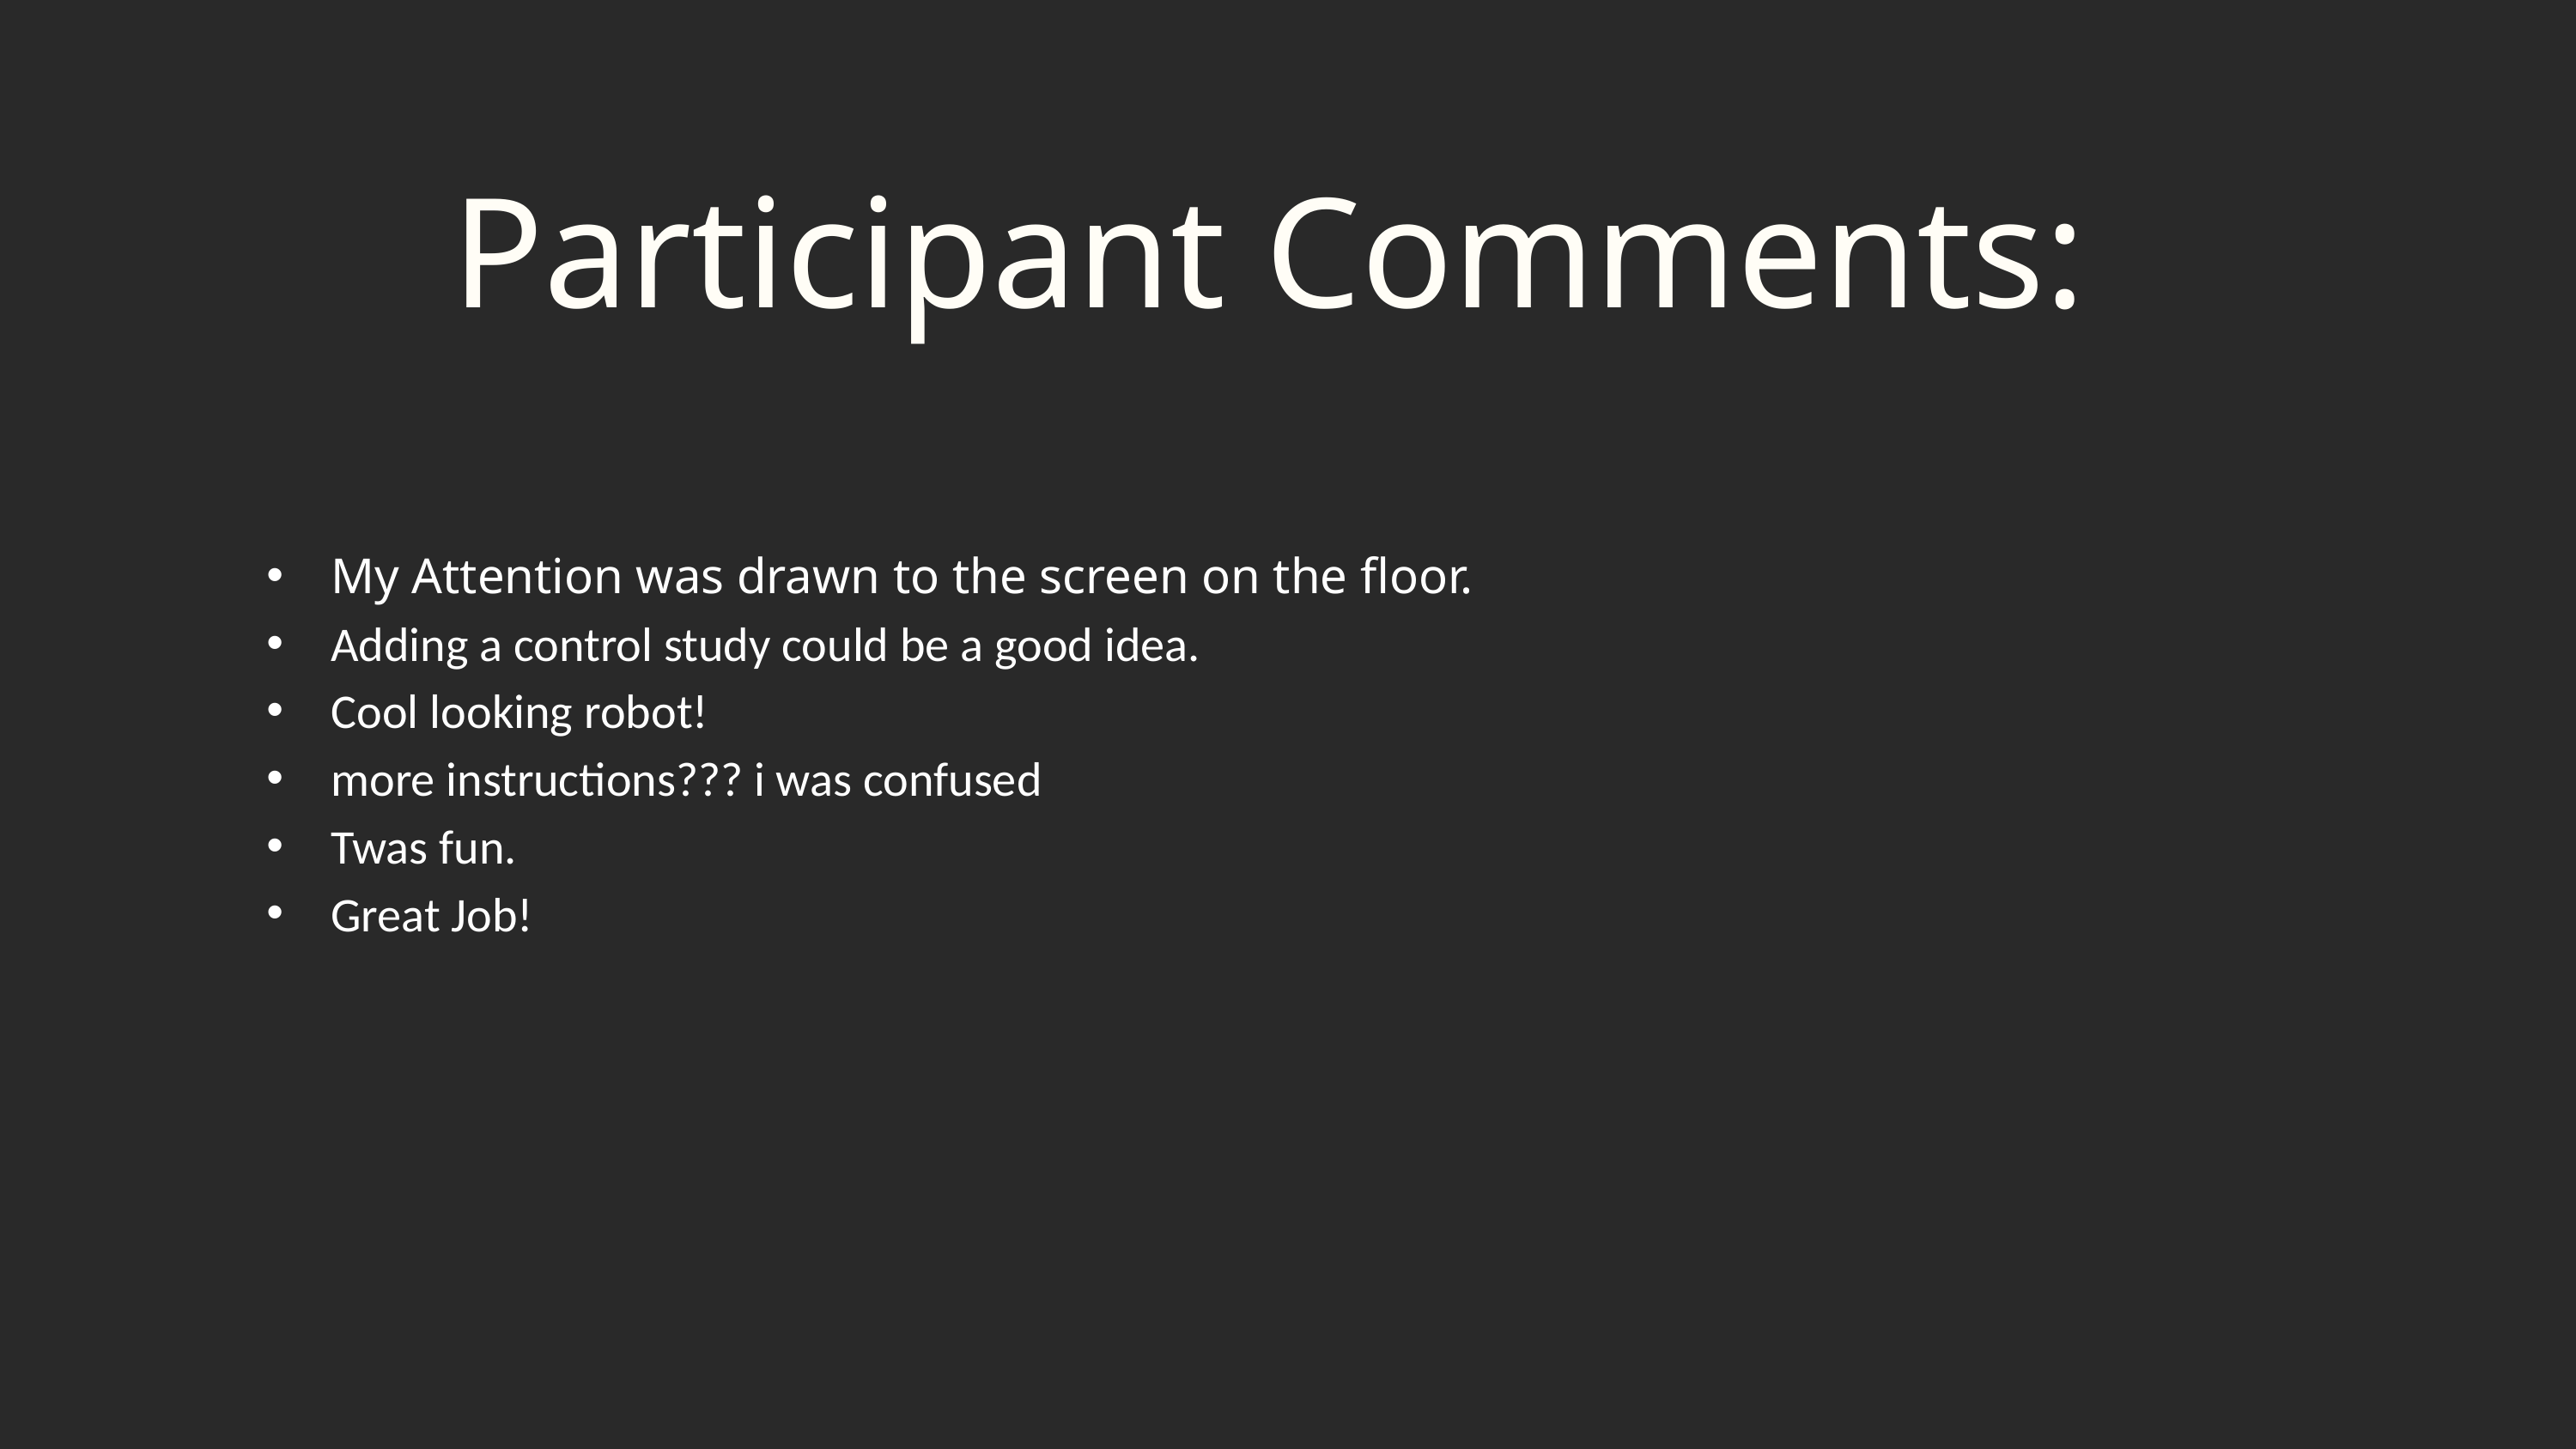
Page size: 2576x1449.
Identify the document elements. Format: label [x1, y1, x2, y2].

text_box [255, 155, 2283, 1013]
